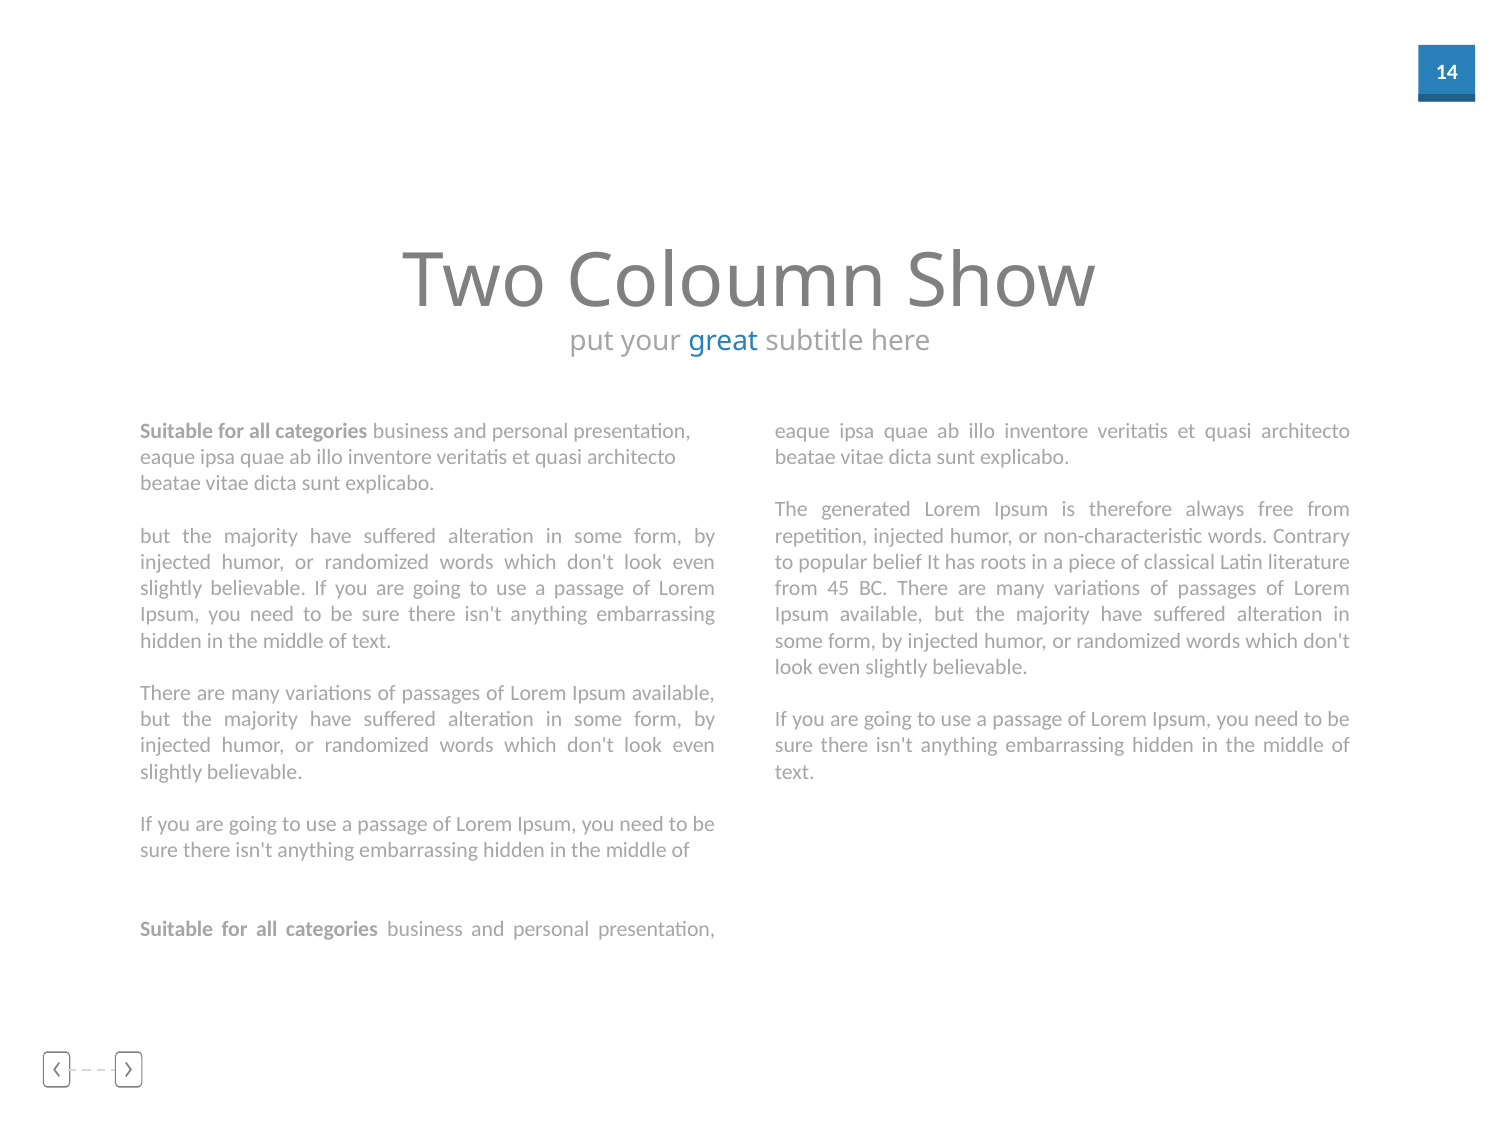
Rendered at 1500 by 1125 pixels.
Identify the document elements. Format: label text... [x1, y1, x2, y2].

text_box Two Coloumn Show [387, 224, 1113, 330]
text_box Suitable for all categories business and personal presentation, eaque ipsa quae ab illo inventore veritatis et quasi architecto beatae vitae dicta sunt explicabo. but the majority have suffered alteration in some form, by injected humor, or randomized words which don't look even slightly believable. If you are going to use a passage of Lorem Ipsum, you need to be sure there isn't anything embarrassing hidden in the middle of text. There are many variations of passages of Lorem Ipsum available, but the majority have suffered alteration in some form, by injected humor, or randomized words which don't look even slightly believable. If you are going to use a passage of Lorem Ipsum, you need to be sure there isn't anything embarrassing hidden in the middle of Suitable for all categories business and personal presentation, eaque ipsa quae ab illo inventore veritatis et quasi architecto beatae vitae dicta sunt explicabo. The generated Lorem Ipsum is therefore always free from repetition, injected humor, or non-characteristic words. Contrary to popular belief It has roots in a piece of classical Latin literature from 45 BC. There are many variations of passages of Lorem Ipsum available, but the majority have suffered alteration in some form, by injected humor, or randomized words which don't look even slightly believable. If you are going to use a passage of Lorem Ipsum, you need to be sure there isn't anything embarrassing hidden in the middle of text. [125, 409, 1375, 964]
text_box put your great subtitle here [554, 330, 946, 364]
